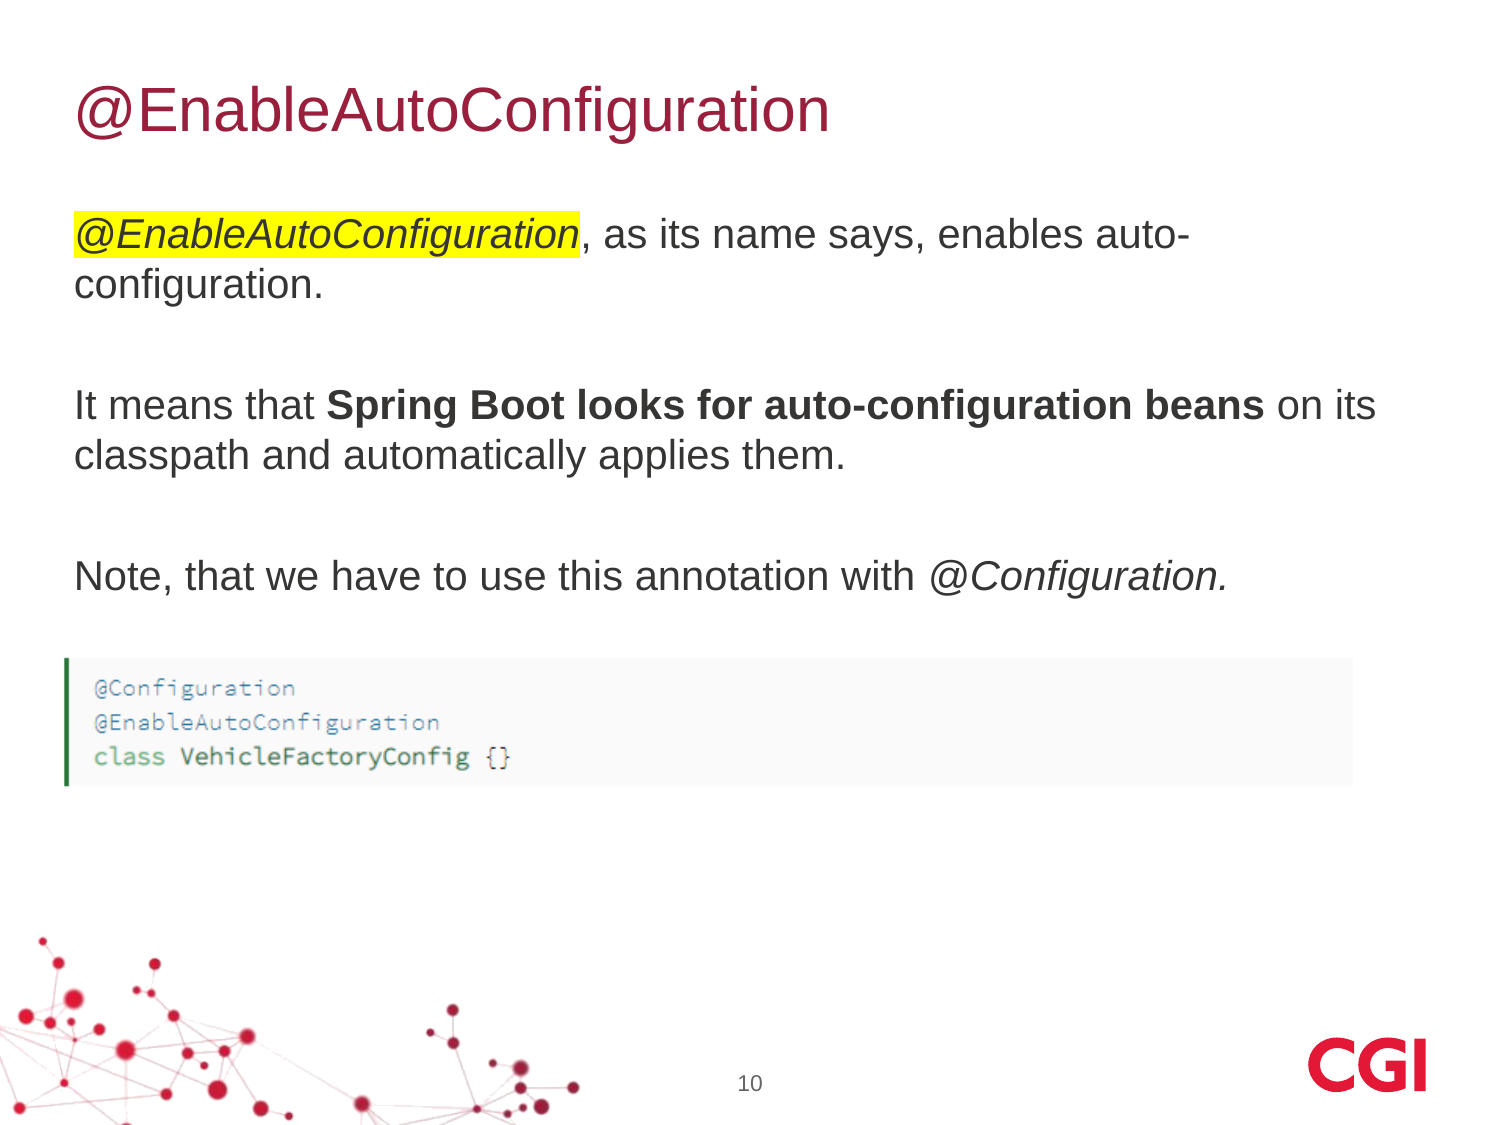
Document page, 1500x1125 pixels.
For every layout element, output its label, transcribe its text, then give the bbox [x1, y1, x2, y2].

picture [51, 651, 1353, 800]
title @EnableAutoConfiguration [73, 30, 1425, 182]
slide_number 10 [686, 1068, 814, 1109]
list @EnableAutoConfiguration, as its name says, enables auto-configuration. It means that Spring Boot looks for auto-configuration beans on its classpath and automatically applies them. Note, that we have to use this annotation with @Configuration. [73, 207, 1428, 1010]
picture [0, 908, 623, 1125]
